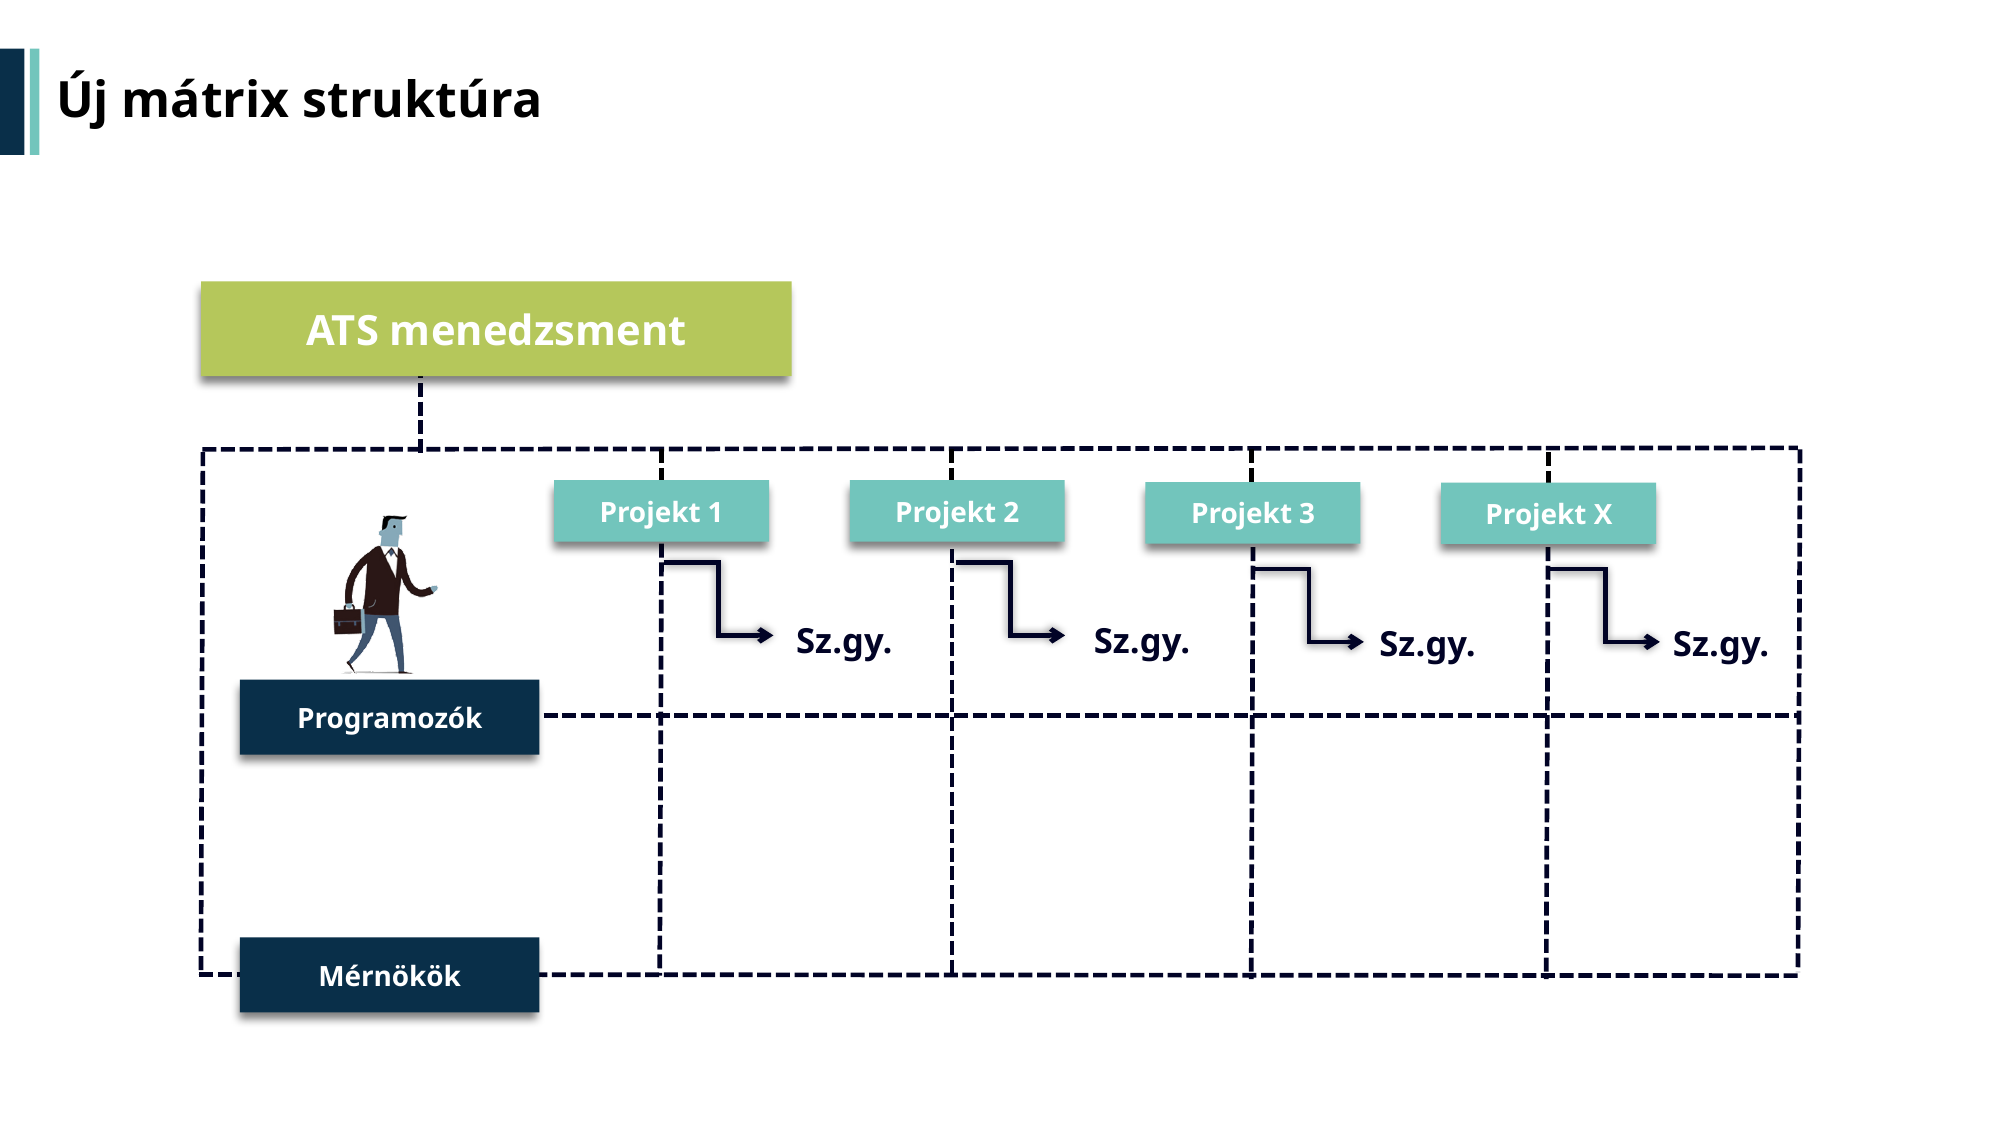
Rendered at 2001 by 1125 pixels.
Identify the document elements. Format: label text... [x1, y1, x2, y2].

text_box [663, 562, 774, 636]
picture [300, 465, 448, 687]
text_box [1254, 568, 1364, 642]
title Új mátrix struktúra [41, 48, 1958, 155]
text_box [1550, 568, 1660, 642]
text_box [201, 281, 792, 447]
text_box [955, 562, 1066, 636]
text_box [199, 447, 1800, 1013]
